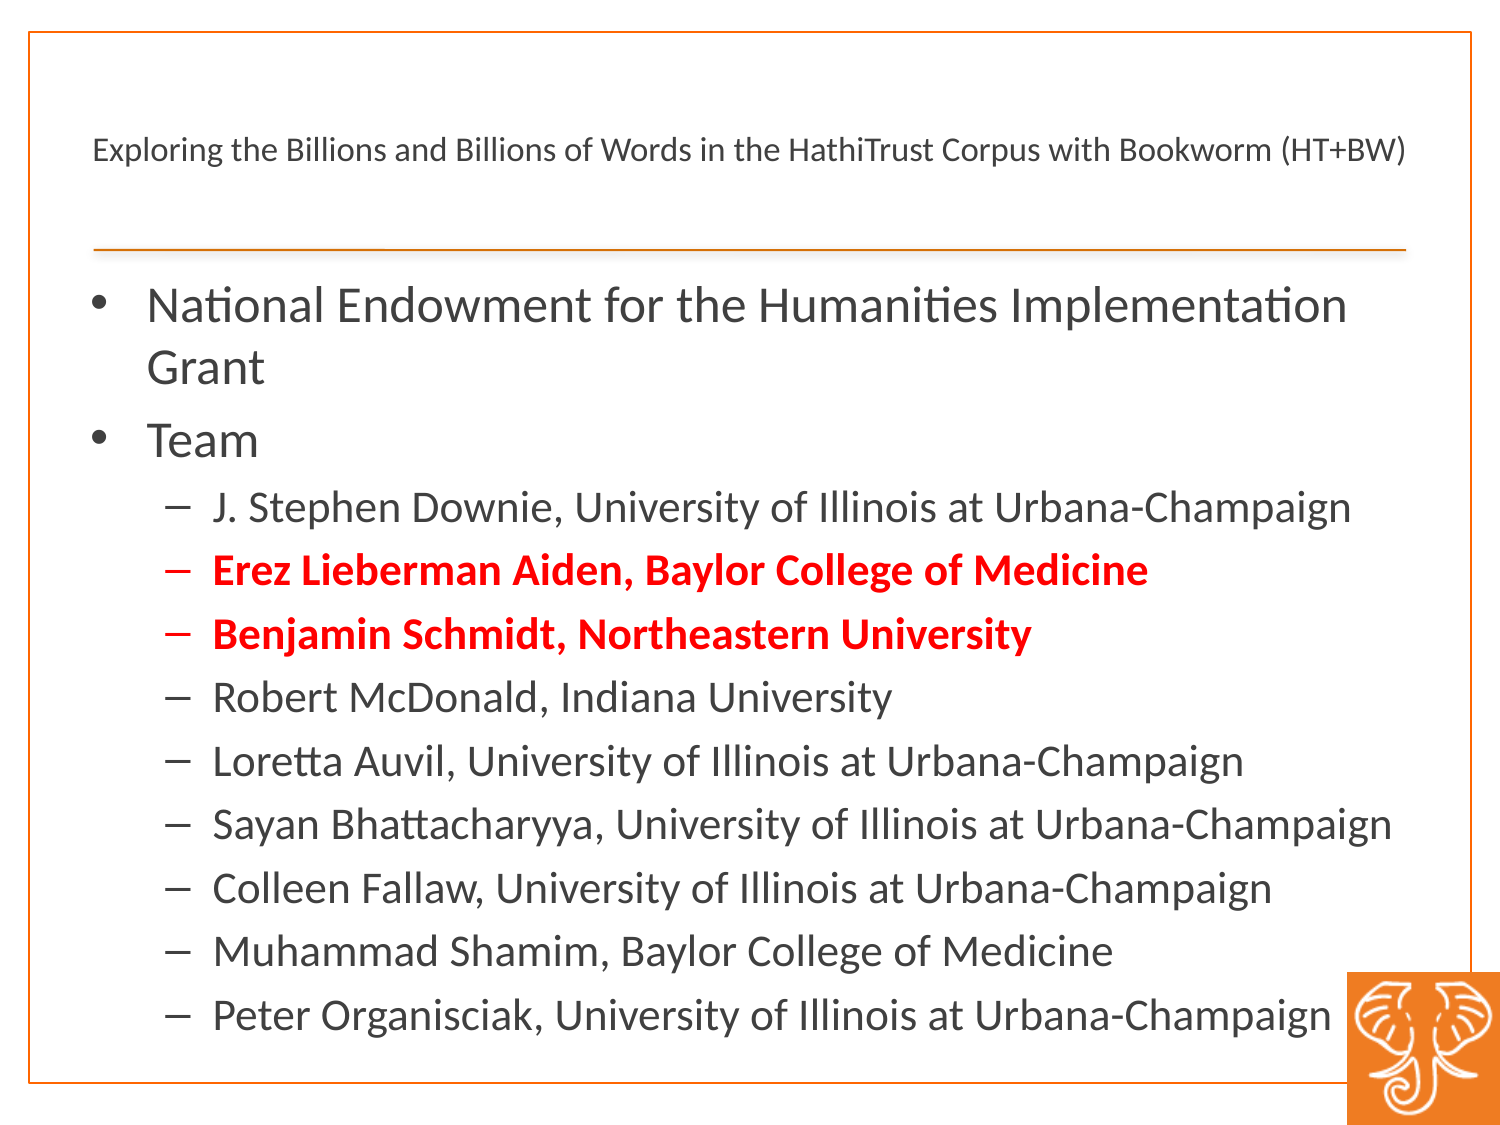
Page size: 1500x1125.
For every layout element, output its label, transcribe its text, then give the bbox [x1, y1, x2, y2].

list National Endowment for the Humanities Implementation Grant Team J. Stephen Downie, University of Illinois at Urbana-Champaign Erez Lieberman Aiden, Baylor College of Medicine Benjamin Schmidt, Northeastern University Robert McDonald, Indiana University Loretta Auvil, University of Illinois at Urbana-Champaign Sayan Bhattacharyya, University of Illinois at Urbana-Champaign Colleen Fallaw, University of Illinois at Urbana-Champaign Muhammad Shamim, Baylor College of Medicine Peter Organisciak, University of Illinois at Urbana-Champaign [75, 262, 1425, 1066]
title Exploring the Billions and Billions of Words in the HathiTrust Corpus with Bookworm (HT+BW) [75, 45, 1425, 233]
picture [1347, 972, 1500, 1125]
